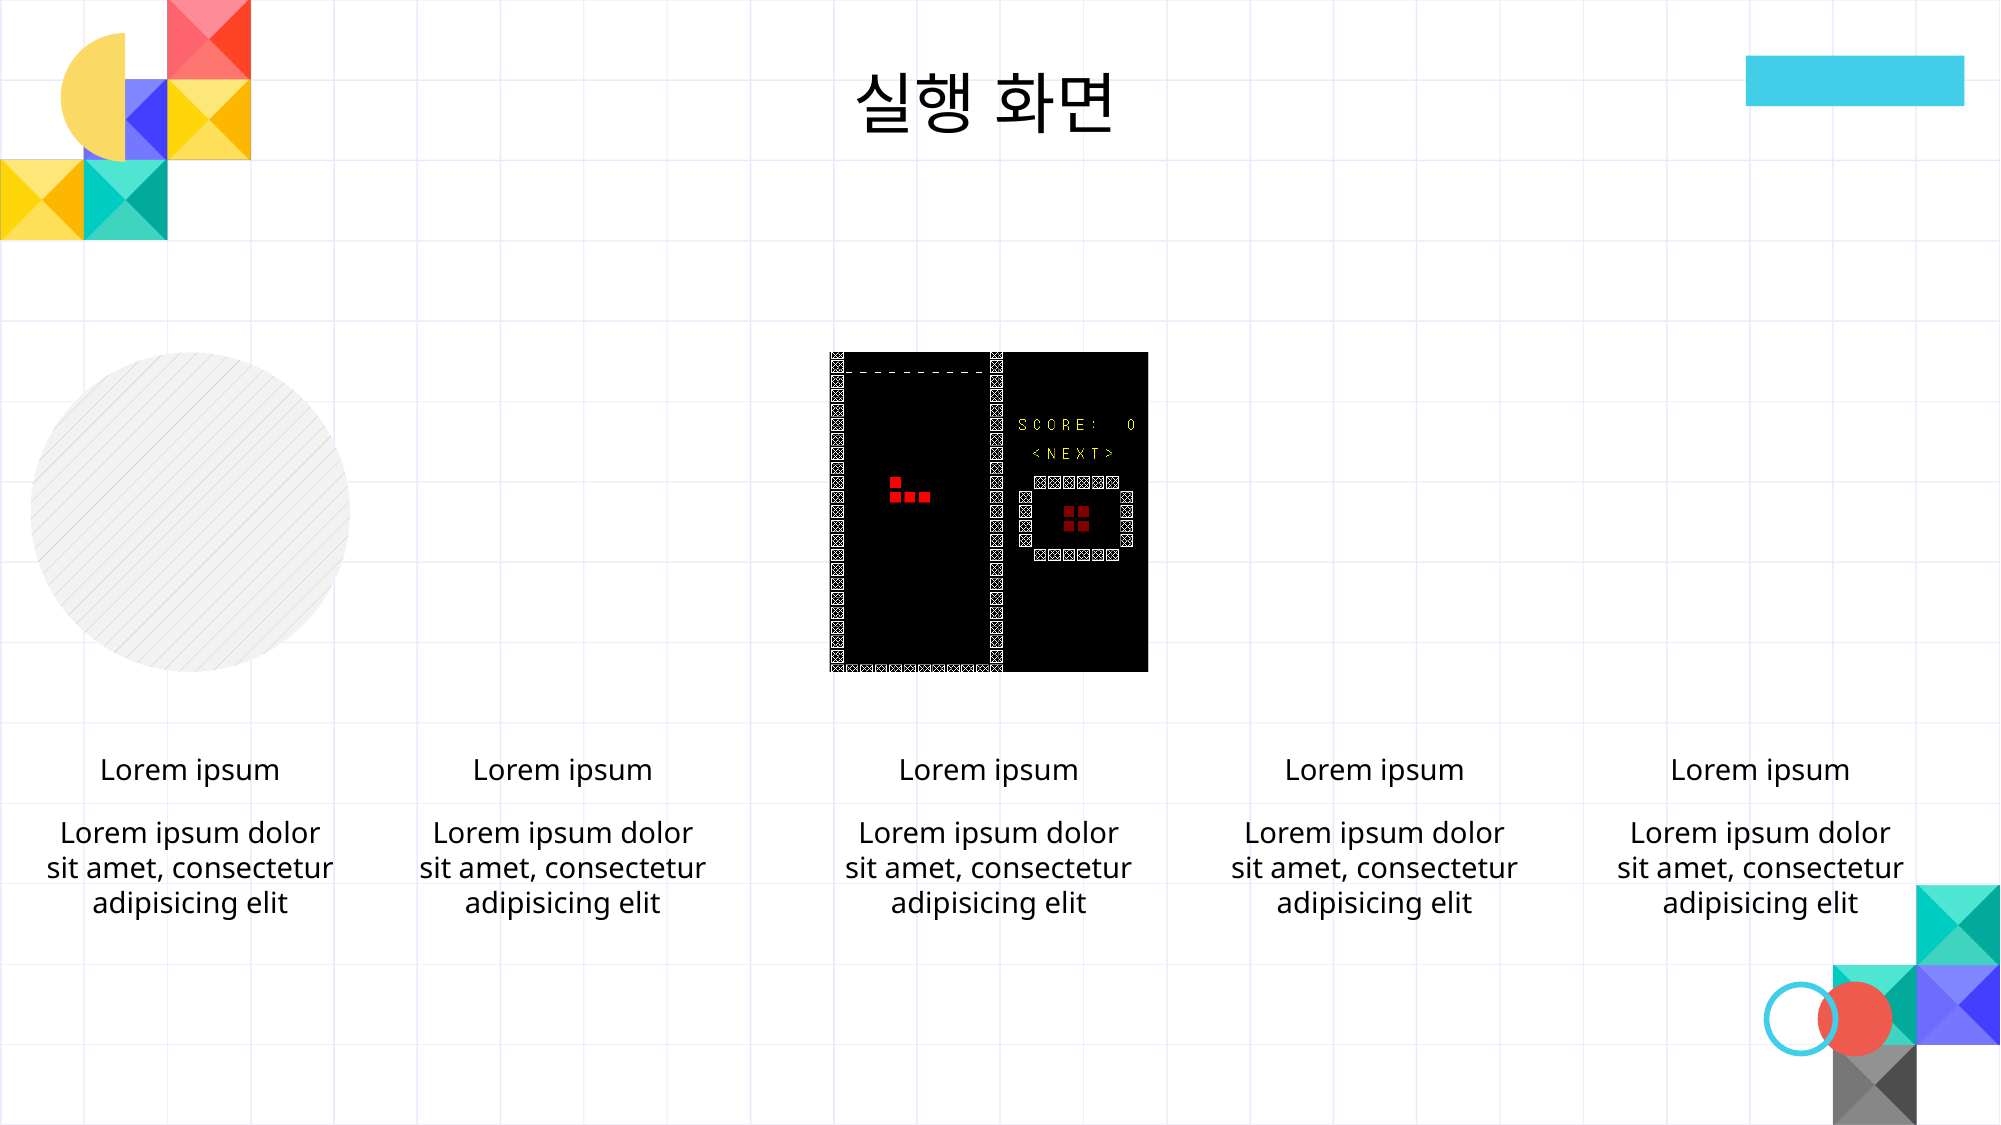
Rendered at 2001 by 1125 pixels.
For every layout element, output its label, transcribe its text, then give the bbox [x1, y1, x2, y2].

text_box Lorem ipsum dolor sit amet, consectetur adipisicing elit [1215, 806, 1535, 927]
text_box 실행 화면 [778, 54, 1193, 150]
text_box Lorem ipsum [1215, 743, 1535, 794]
text_box Lorem ipsum [403, 743, 723, 794]
picture [0, 0, 2000, 1125]
text_box Lorem ipsum dolor sit amet, consectetur adipisicing elit [30, 806, 350, 927]
text_box Lorem ipsum dolor sit amet, consectetur adipisicing elit [1600, 806, 1921, 927]
text_box [30, 352, 350, 672]
text_box Lorem ipsum [30, 743, 350, 794]
text_box Lorem ipsum [1600, 743, 1921, 794]
text_box Lorem ipsum dolor sit amet, consectetur adipisicing elit [829, 806, 1149, 927]
text_box Lorem ipsum [829, 743, 1149, 794]
text_box Lorem ipsum dolor sit amet, consectetur adipisicing elit [403, 806, 723, 927]
